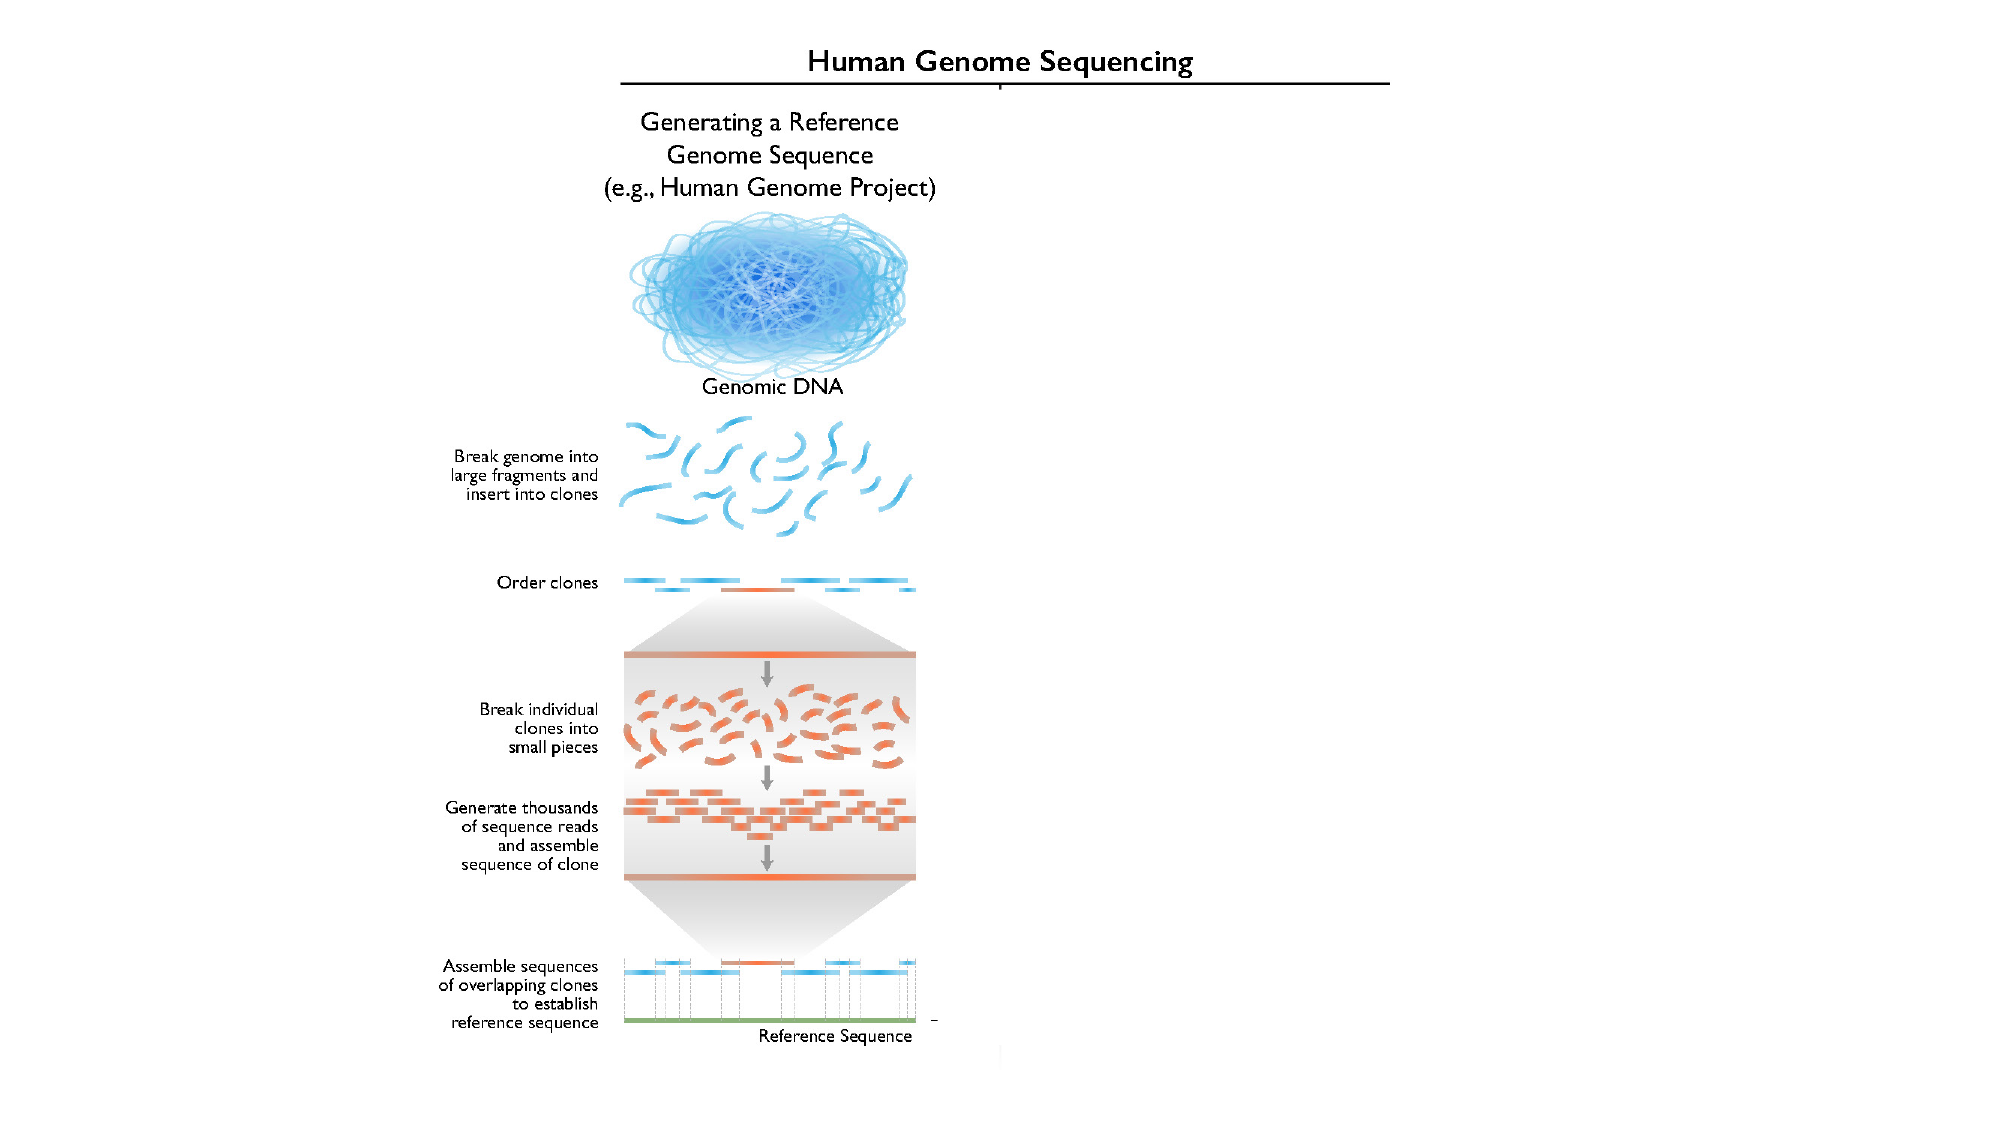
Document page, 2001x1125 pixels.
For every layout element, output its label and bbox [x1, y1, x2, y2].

picture [408, 13, 1592, 1112]
